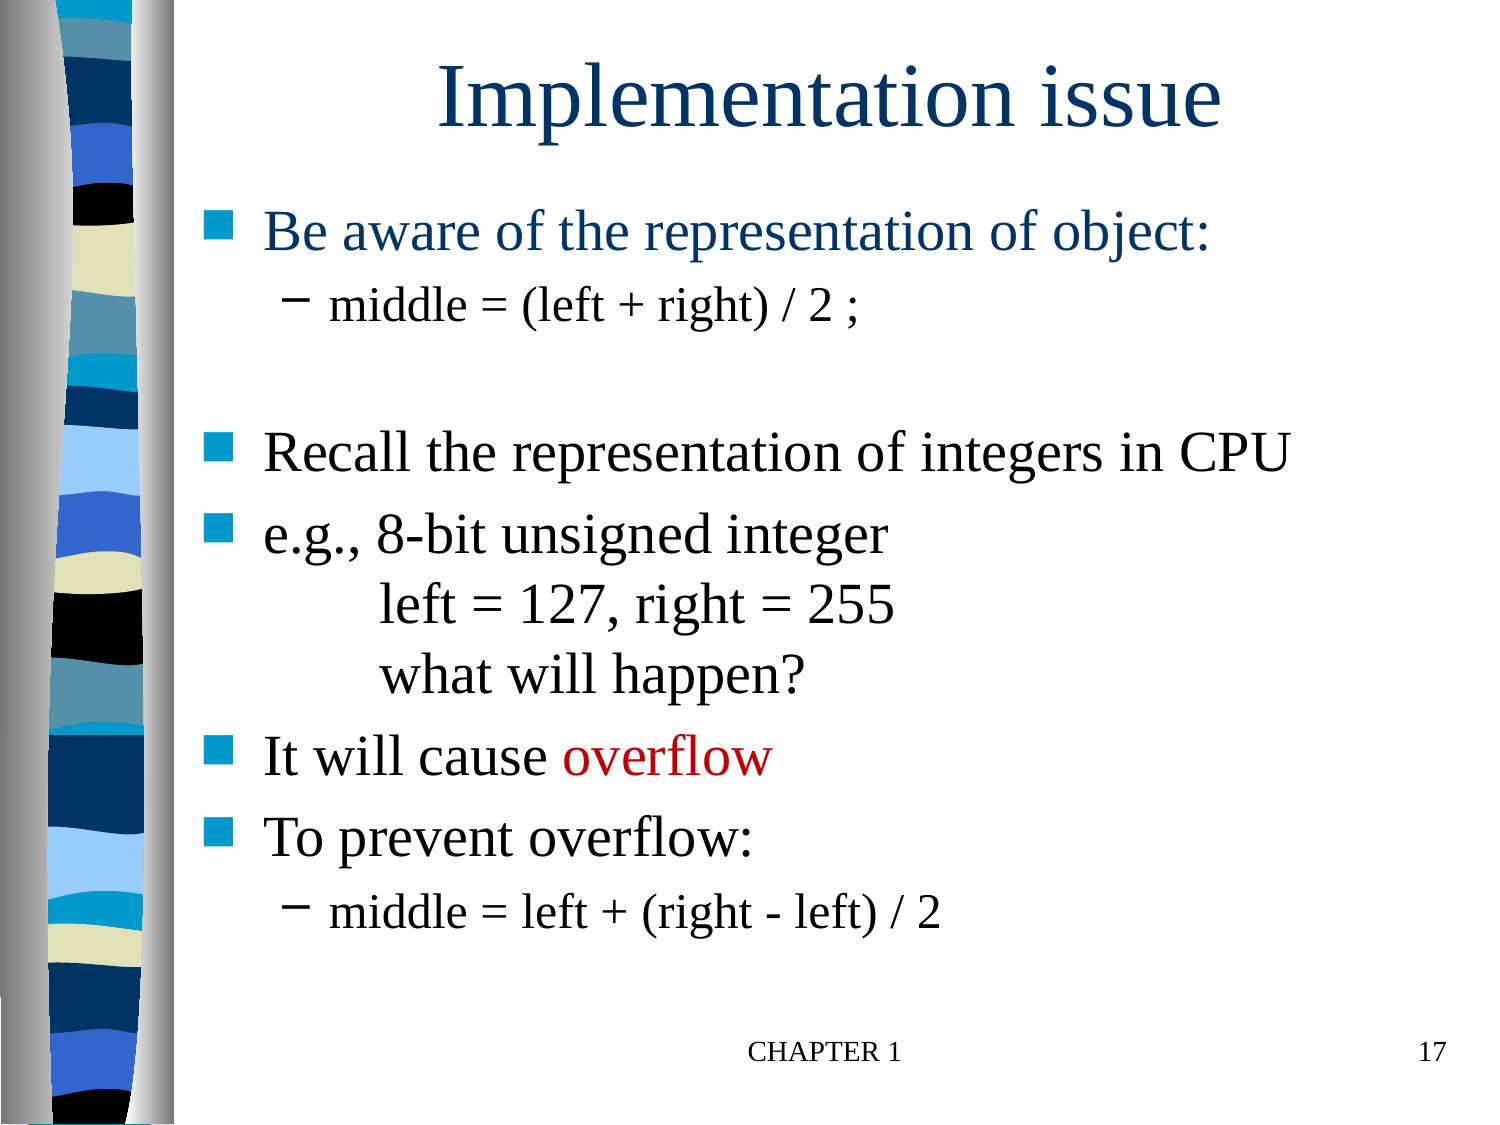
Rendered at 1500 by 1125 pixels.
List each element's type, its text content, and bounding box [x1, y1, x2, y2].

footer CHAPTER 1 [587, 1025, 1063, 1100]
text_box Be aware of the representation of object: middle = (left + right) / 2 ; Recall the representation of integers in CPU e.g., 8-bit unsigned integer left = 127, right = 255 what will happen? It will cause overflow To prevent overflow: middle = left + (right - left) / 2 [192, 184, 1468, 510]
slide_number 17 [1149, 1025, 1463, 1100]
text_box Implementation issue [192, 0, 1468, 184]
